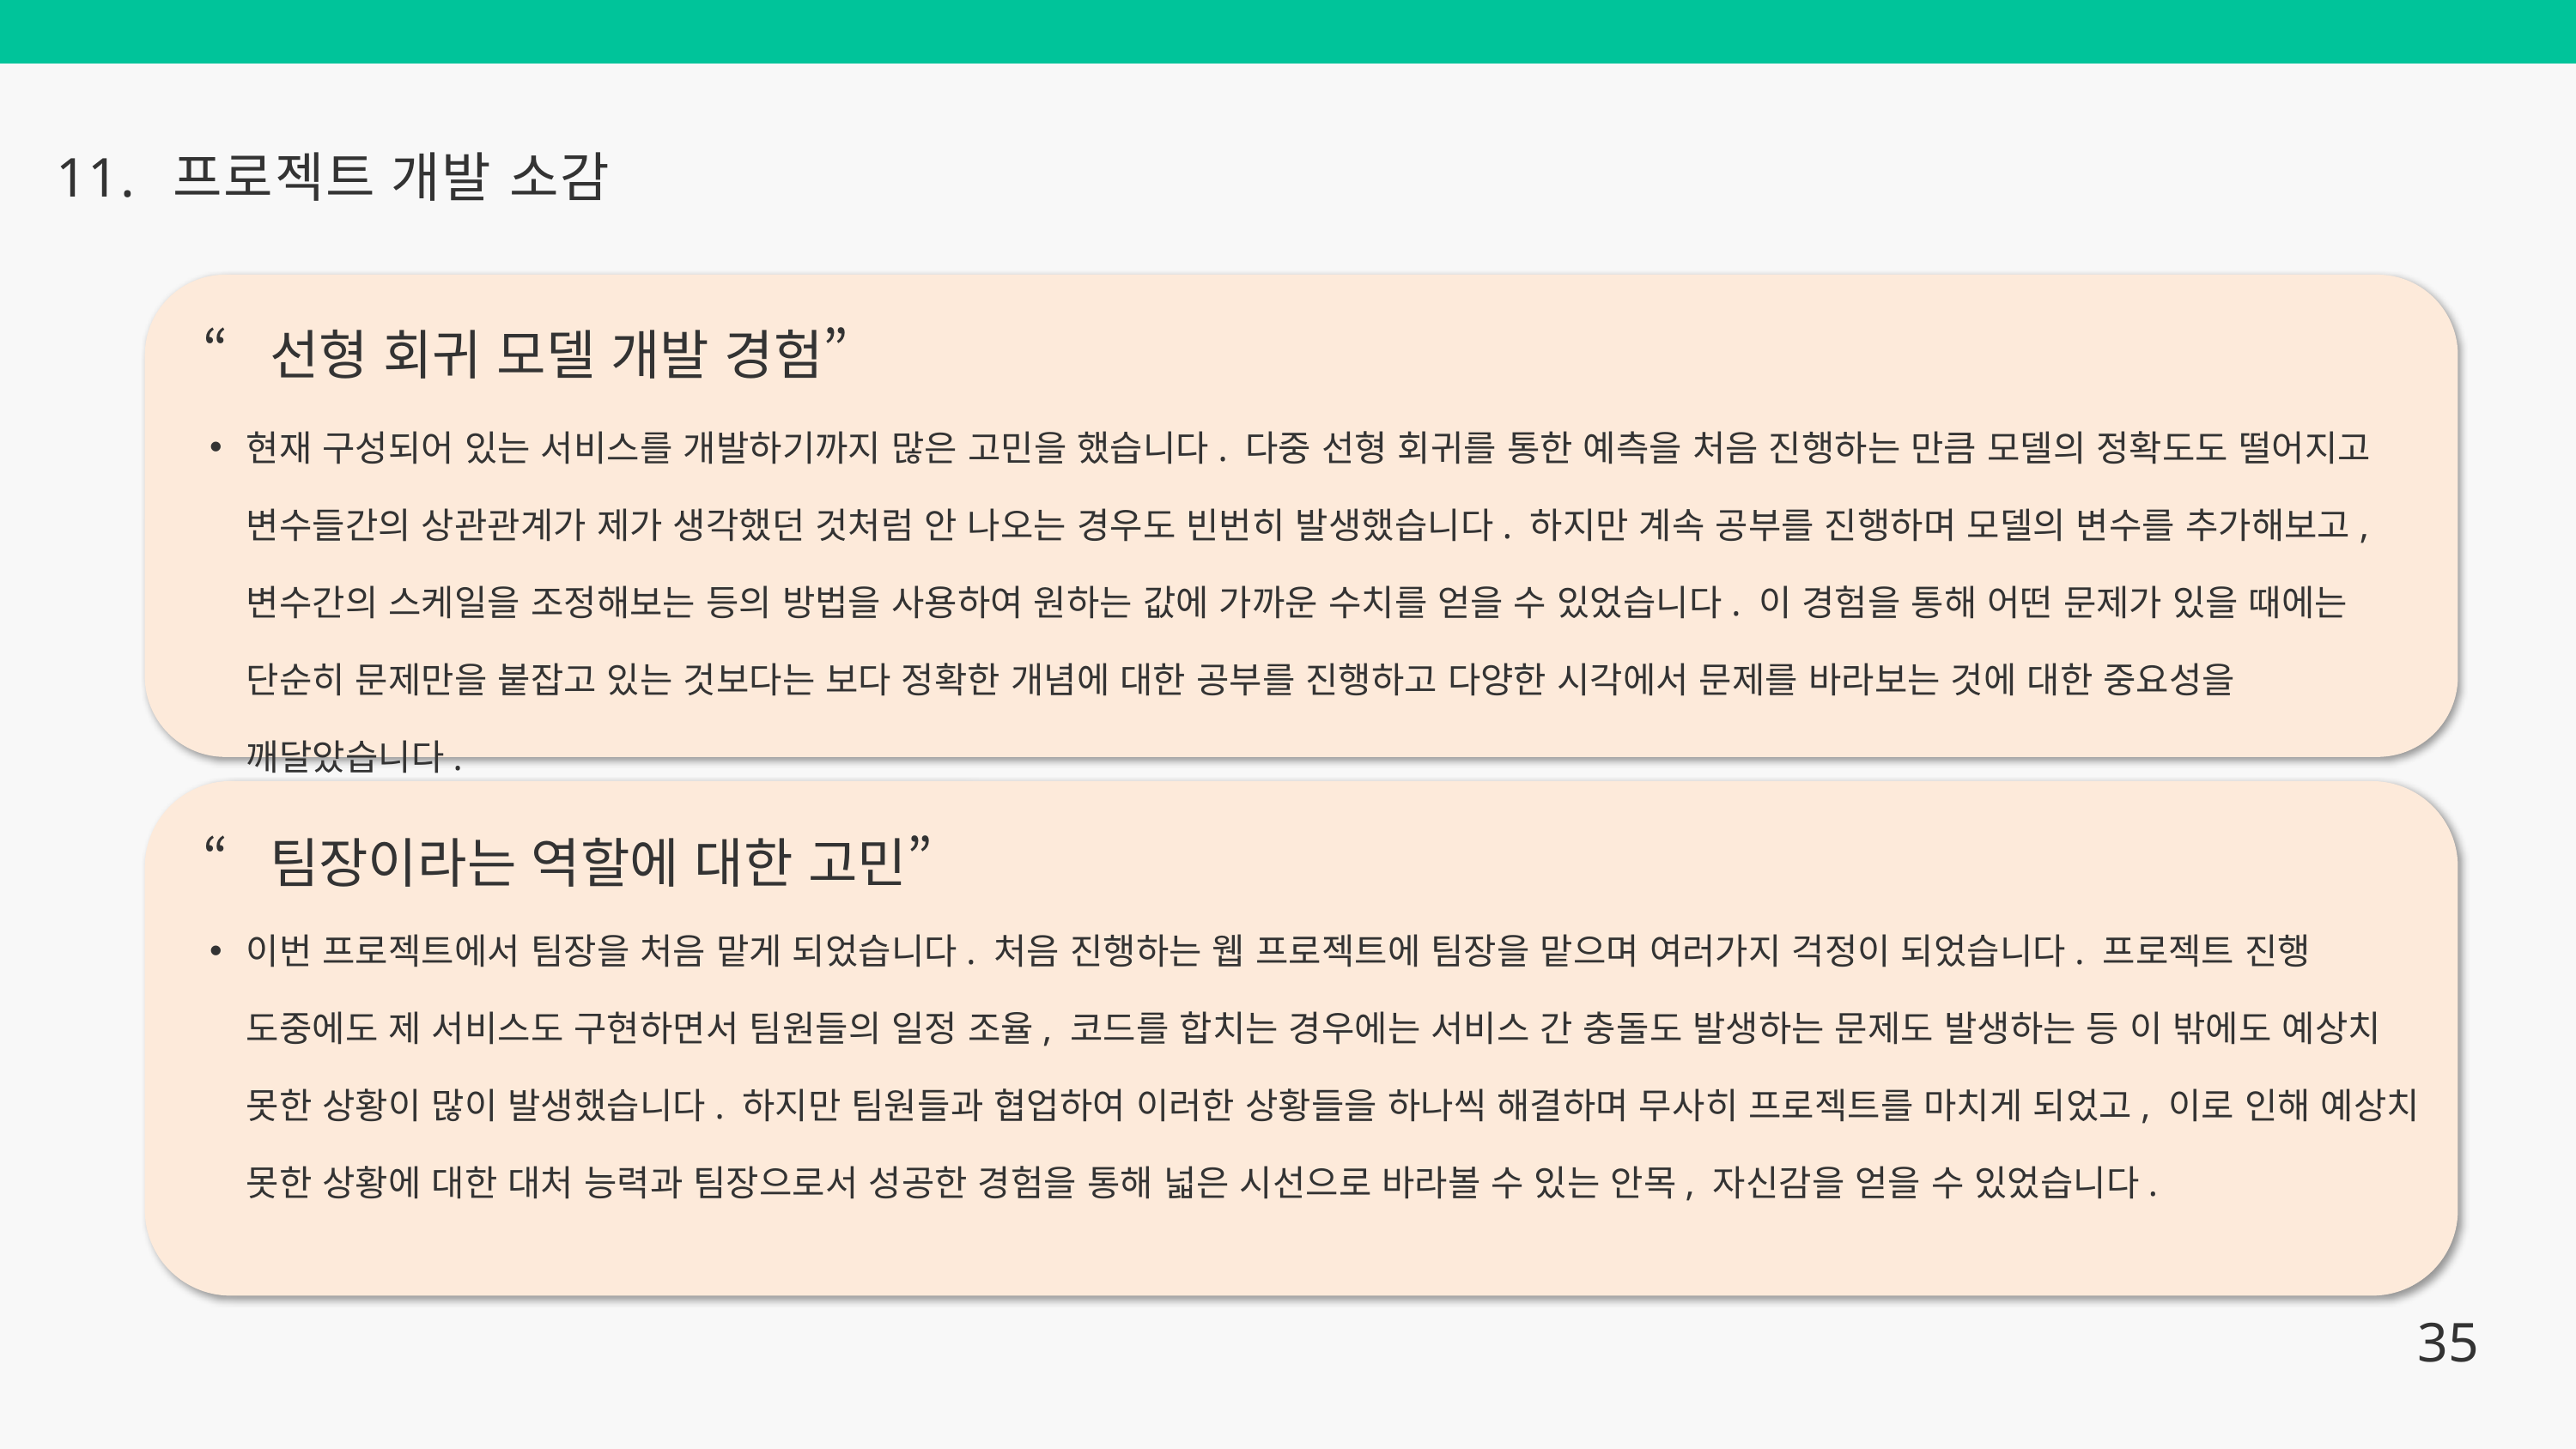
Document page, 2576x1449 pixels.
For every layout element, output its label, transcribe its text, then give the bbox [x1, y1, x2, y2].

text_box “선형 회귀 모델 개발 경험” [203, 299, 960, 385]
text_box 프로젝트 개발 소감 [173, 143, 1666, 209]
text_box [0, 0, 2576, 64]
text_box “팀장이라는 역할에 대한 고민” [203, 808, 960, 894]
text_box 35 [2383, 1286, 2480, 1373]
text_box 이번 프로젝트에서 팀장을 처음 맡게 되었습니다. 처음 진행하는 웹 프로젝트에 팀장을 맡으며 여러가지 걱정이 되었습니다. 프로젝트 진행 도중에도 제 서비스도 구현하면서 팀원들의 일정 조율, 코드를 합치는 경우에는 서비스 간 충돌도 발생하는 문제도 발생하는 등 이 밖에도 예상치 못한 상황이 많이 발생했습니다. 하지만 팀원들과 협업하여 이러한 상황들을 하나씩 해결하며 무사히 프로젝트를 마치게 되었고, 이로 인해 예상치 못한 상황에 대한 대처 능력과 팀장으로서 성공한 경험을 통해 넓은 시선으로 바라볼 수 있는 안목, 자신감을 얻을 수 있었습니다. [173, 894, 2426, 1204]
text_box 11. [46, 143, 145, 209]
text_box 현재 구성되어 있는 서비스를 개발하기까지 많은 고민을 했습니다. 다중 선형 회귀를 통한 예측을 처음 진행하는 만큼 모델의 정확도도 떨어지고 변수들간의 상관관계가 제가 생각했던 것처럼 안 나오는 경우도 빈번히 발생했습니다. 하지만 계속 공부를 진행하며 모델의 변수를 추가해보고, 변수간의 스케일을 조정해보는 등의 방법을 사용하여 원하는 값에 가까운 수치를 얻을 수 있었습니다. 이 경험을 통해 어떤 문제가 있을 때에는 단순히 문제만을 붙잡고 있는 것보다는 보다 정확한 개념에 대한 공부를 진행하고 다양한 시각에서 문제를 바라보는 것에 대한 중요성을 깨달았습니다. [173, 391, 2426, 778]
text_box [143, 779, 2460, 1298]
text_box [143, 272, 2460, 743]
